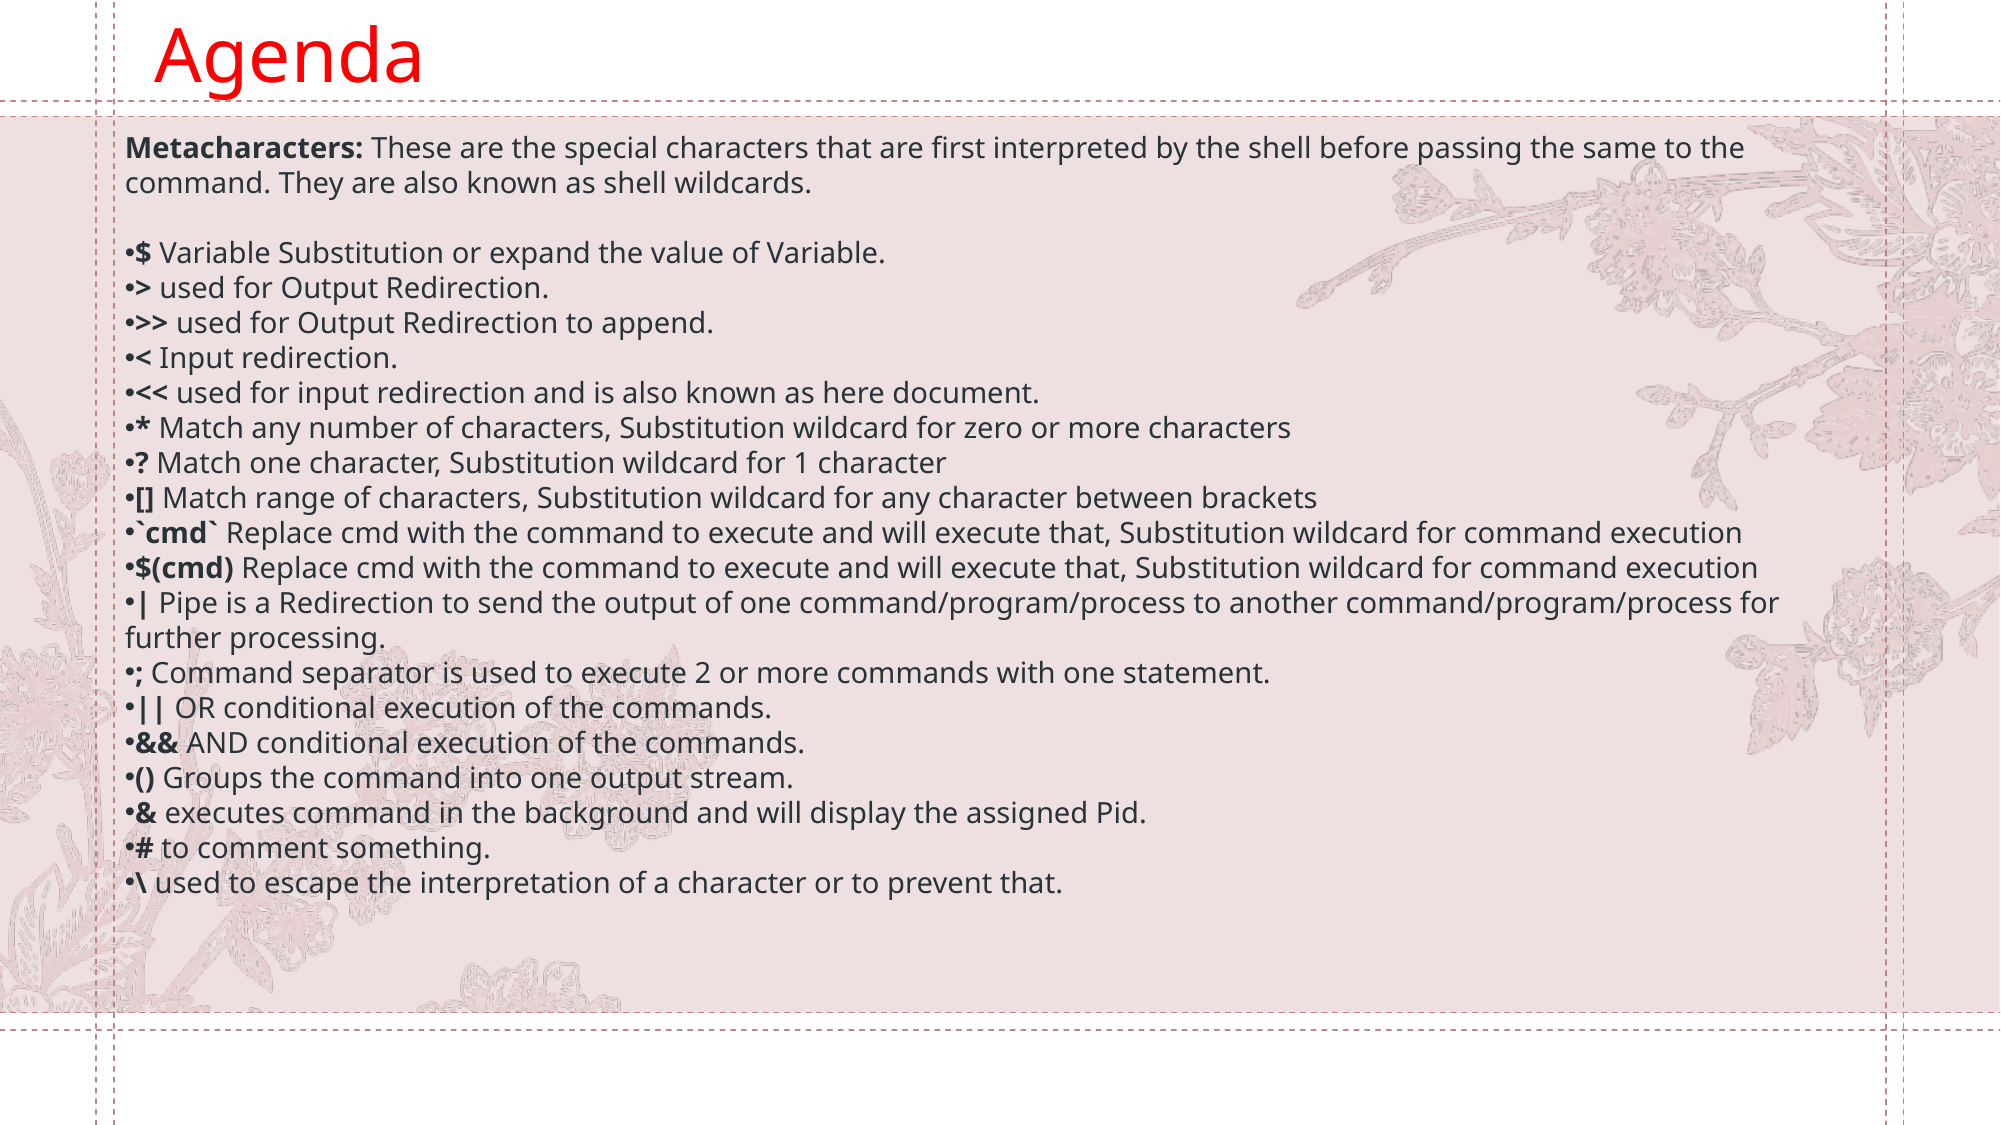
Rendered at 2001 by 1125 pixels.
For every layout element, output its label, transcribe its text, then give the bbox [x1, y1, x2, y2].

picture [1240, 116, 2000, 873]
text_box Metacharacters: These are the special characters that are first interpreted by the shell before passing the same to the command. They are also known as shell wildcards. $ Variable Substitution or expand the value of Variable. > used for Output Redirection. >> used for Output Redirection to append. < Input redirection. << used for input redirection and is also known as here document. * Match any number of characters, Substitution wildcard for zero or more characters ? Match one character, Substitution wildcard for 1 character [] Match range of characters, Substitution wildcard for any character between brackets `cmd` Replace cmd with the command to execute and will execute that, Substitution wildcard for command execution $(cmd) Replace cmd with the command to execute and will execute that, Substitution wildcard for command execution | Pipe is a Redirection to send the output of one command/program/process to another command/program/process for further processing. ; Command separator is used to execute 2 or more commands with one statement. || OR conditional execution of the commands. && AND conditional execution of the commands. () Groups the command into one output stream. & executes command in the background and will display the assigned Pid. # to comment something. \ used to escape the interpretation of a character or to prevent that. [110, 122, 1863, 907]
picture [0, 297, 778, 1013]
text_box Agenda [139, 0, 1141, 105]
